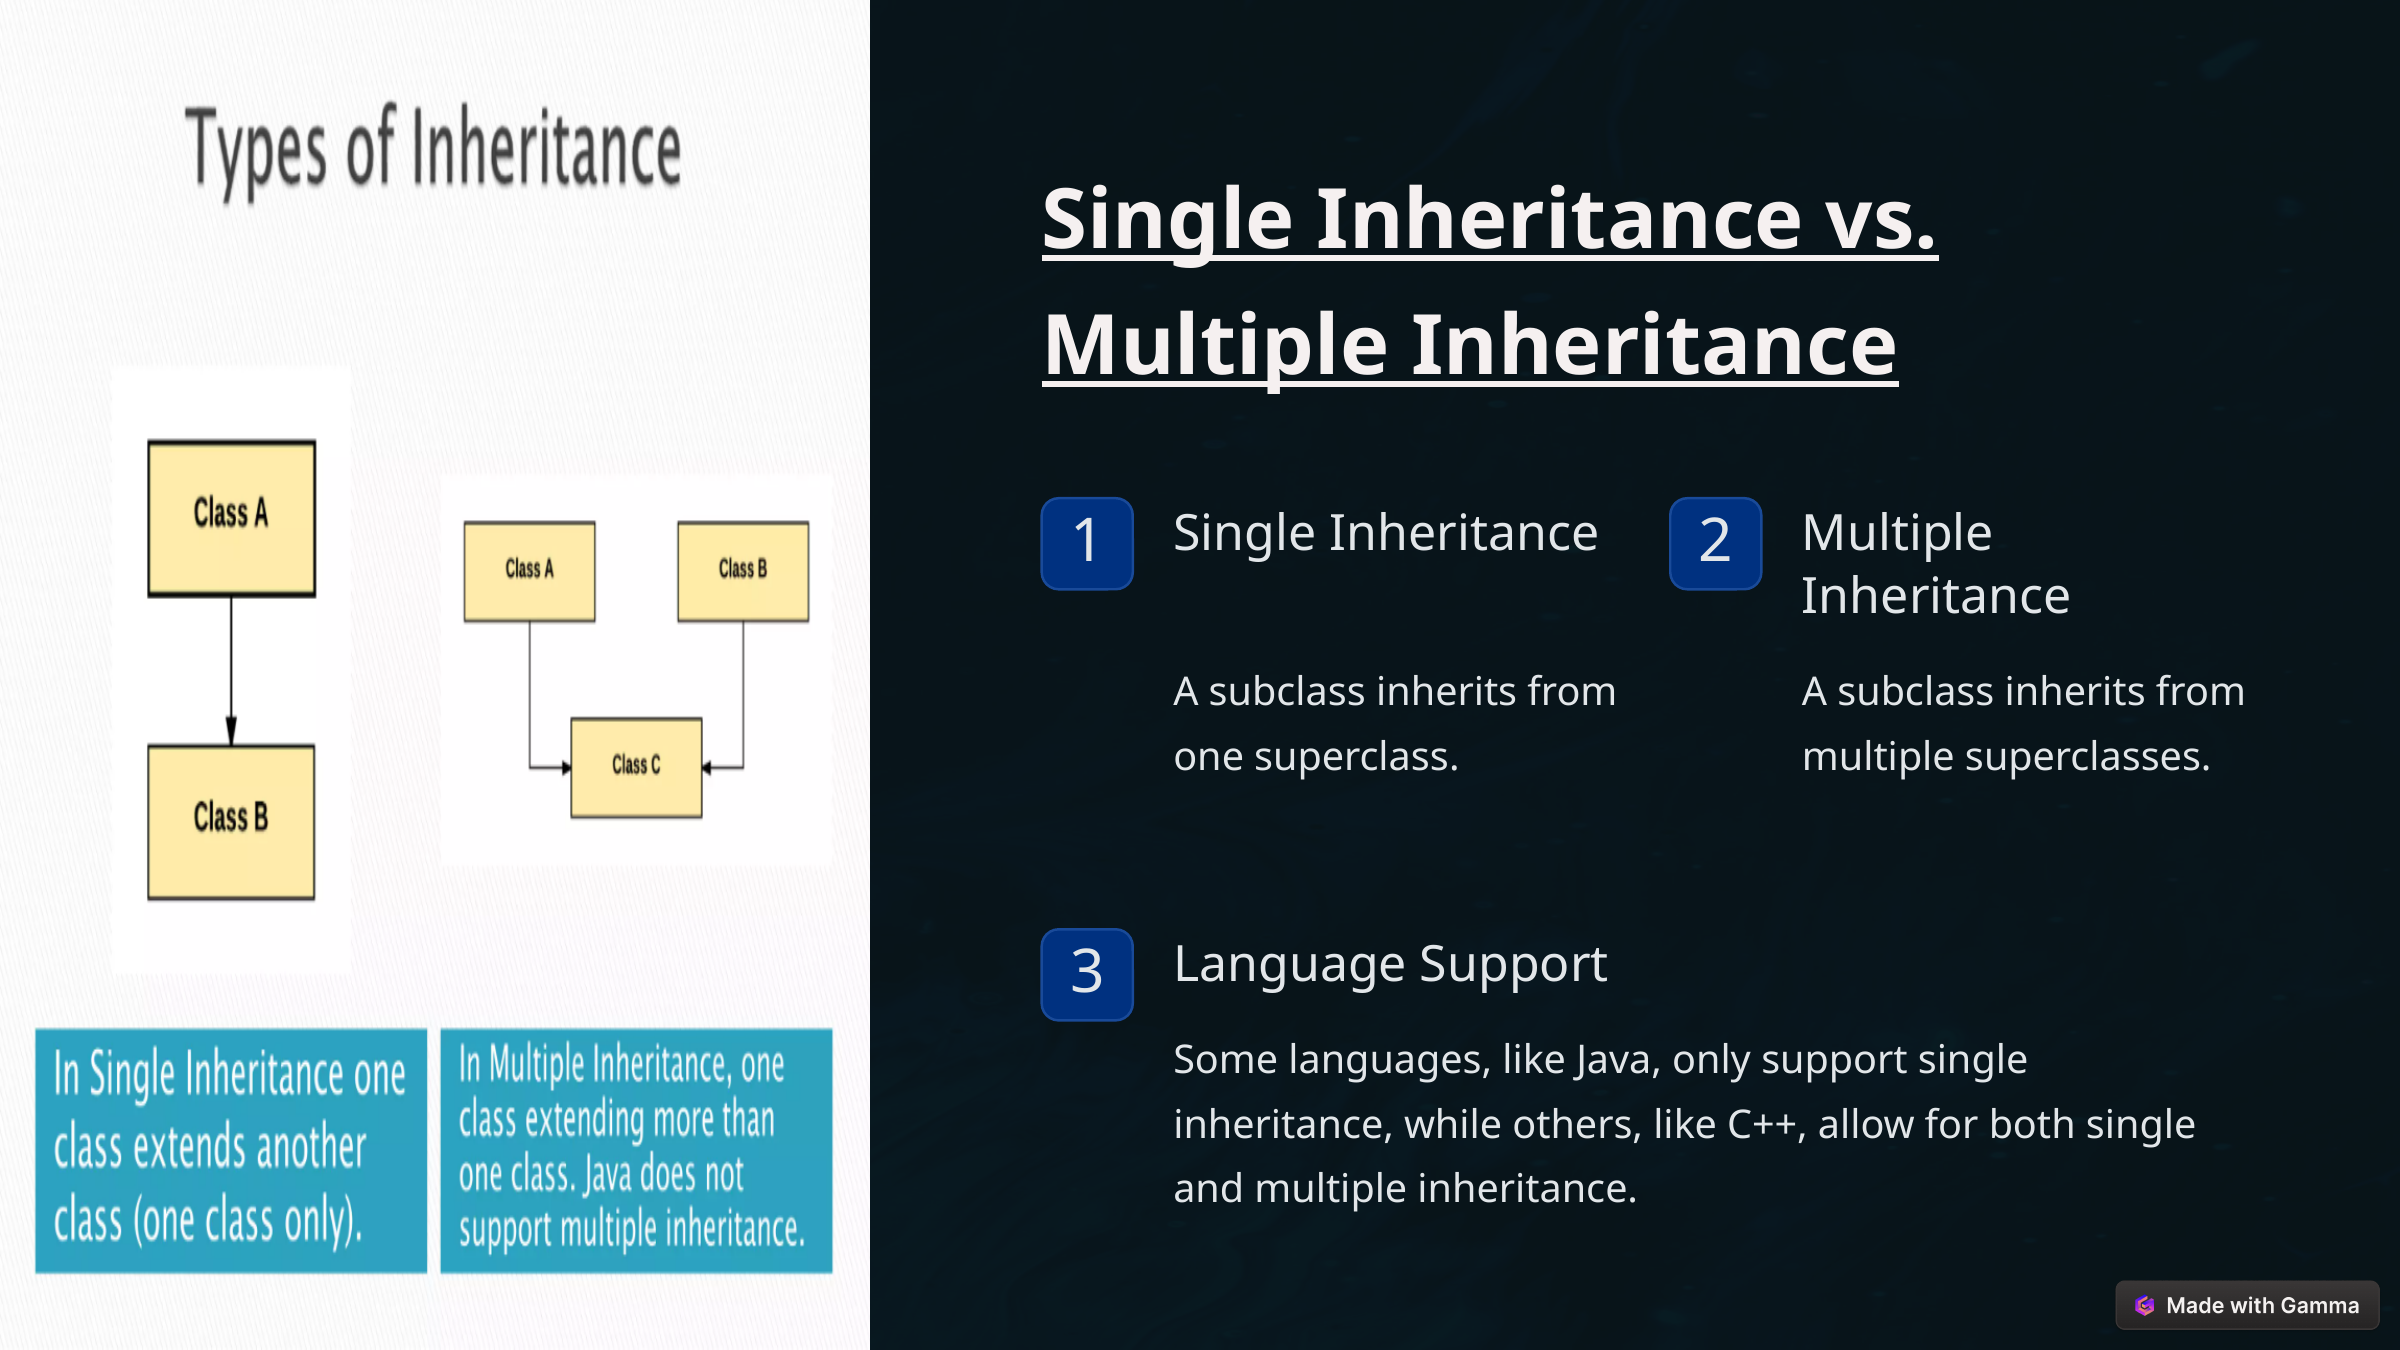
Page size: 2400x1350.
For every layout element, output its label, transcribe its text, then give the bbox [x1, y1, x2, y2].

text_box 1 [1073, 513, 1101, 575]
text_box Single Inheritance [1173, 498, 1630, 625]
text_box Single Inheritance vs. Multiple Inheritance [1041, 138, 2259, 392]
text_box Multiple Inheritance [1801, 498, 2259, 625]
text_box [1041, 929, 1133, 1021]
text_box A subclass inherits from multiple superclasses. [1801, 648, 2259, 844]
text_box 2 [1697, 513, 1734, 575]
text_box Language Support [1173, 929, 1680, 993]
picture [0, 0, 870, 1350]
text_box 3 [1070, 944, 1105, 1006]
text_box [1670, 498, 1762, 590]
text_box Some languages, like Java, only support single inheritance, while others, like C++, allow for both single and multiple inheritance. [1173, 1016, 2259, 1211]
text_box [1041, 498, 1133, 590]
text_box A subclass inherits from one superclass. [1173, 648, 1630, 779]
picture [2106, 1271, 2389, 1339]
